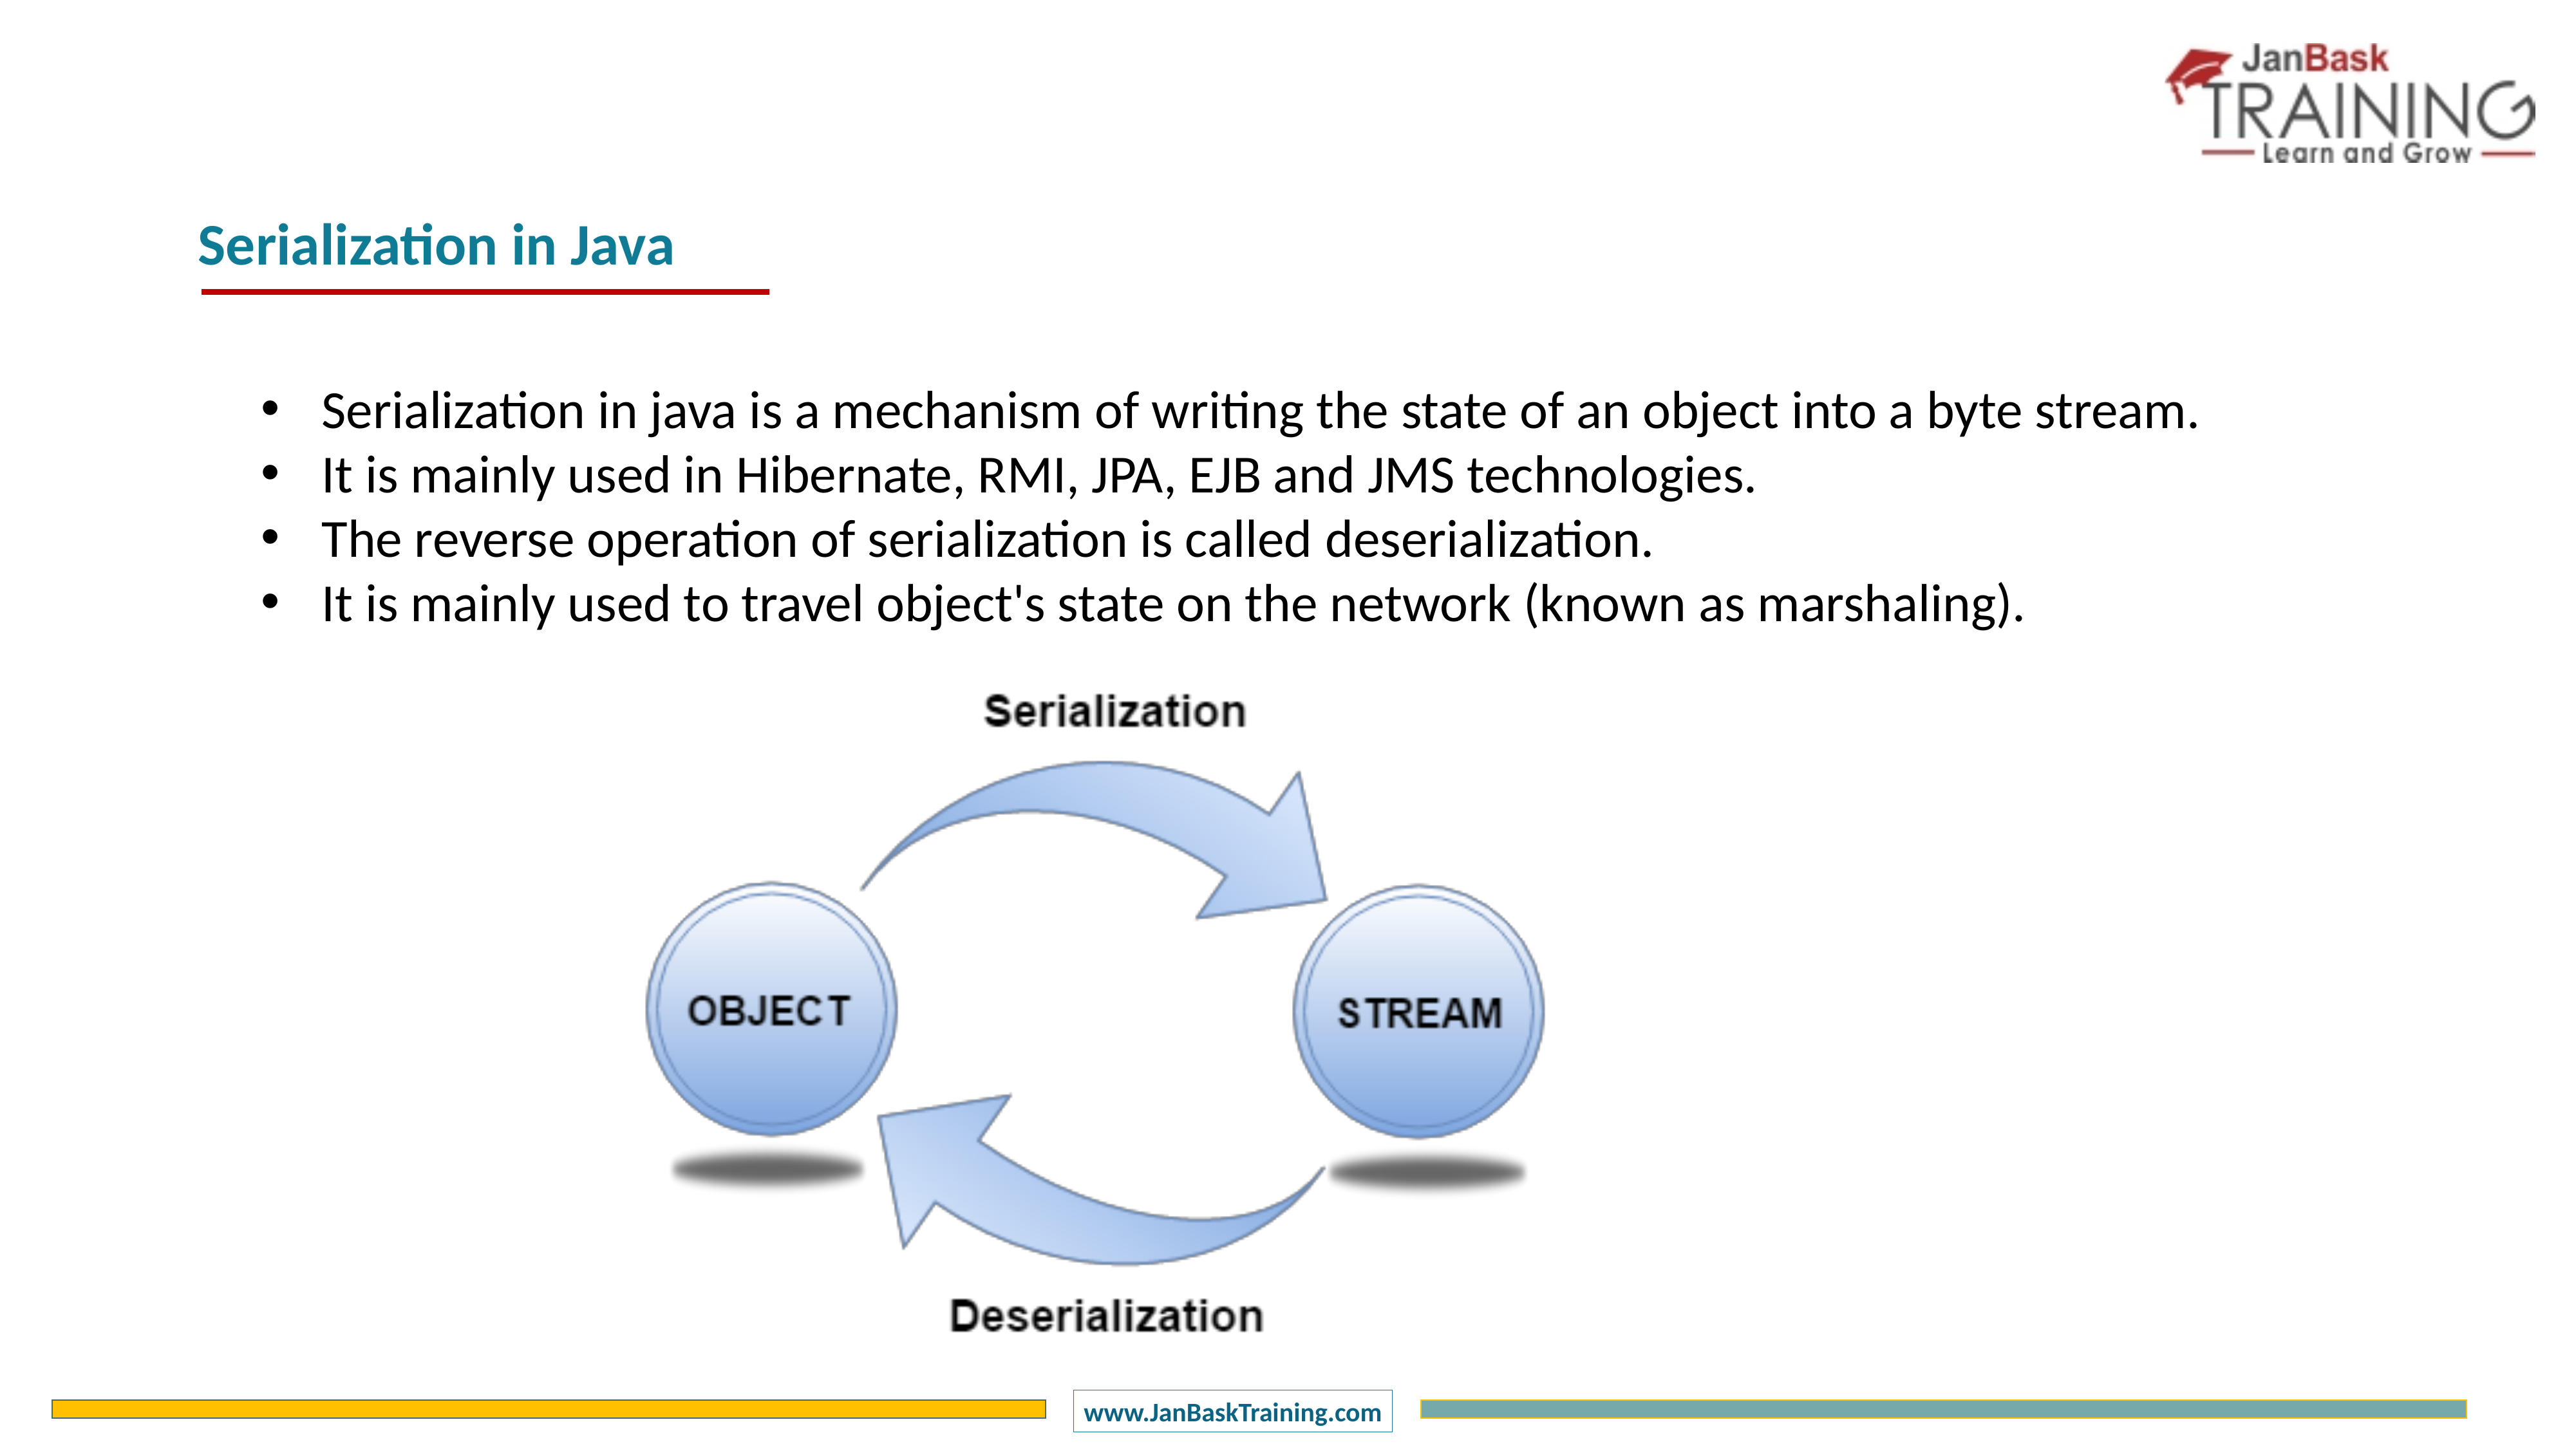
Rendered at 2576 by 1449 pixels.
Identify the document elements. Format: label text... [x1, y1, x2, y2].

text_box Serialization in java is a mechanism of writing the state of an object into a byte stream. It is mainly used in Hibernate, RMI, JPA, EJB and JMS technologies. The reverse operation of serialization is called deserialization. It is mainly used to travel object's state on the network (known as marshaling). [256, 370, 2367, 637]
picture [644, 603, 1548, 1425]
picture [2165, 43, 2535, 163]
text_box Serialization in Java [193, 201, 2000, 282]
